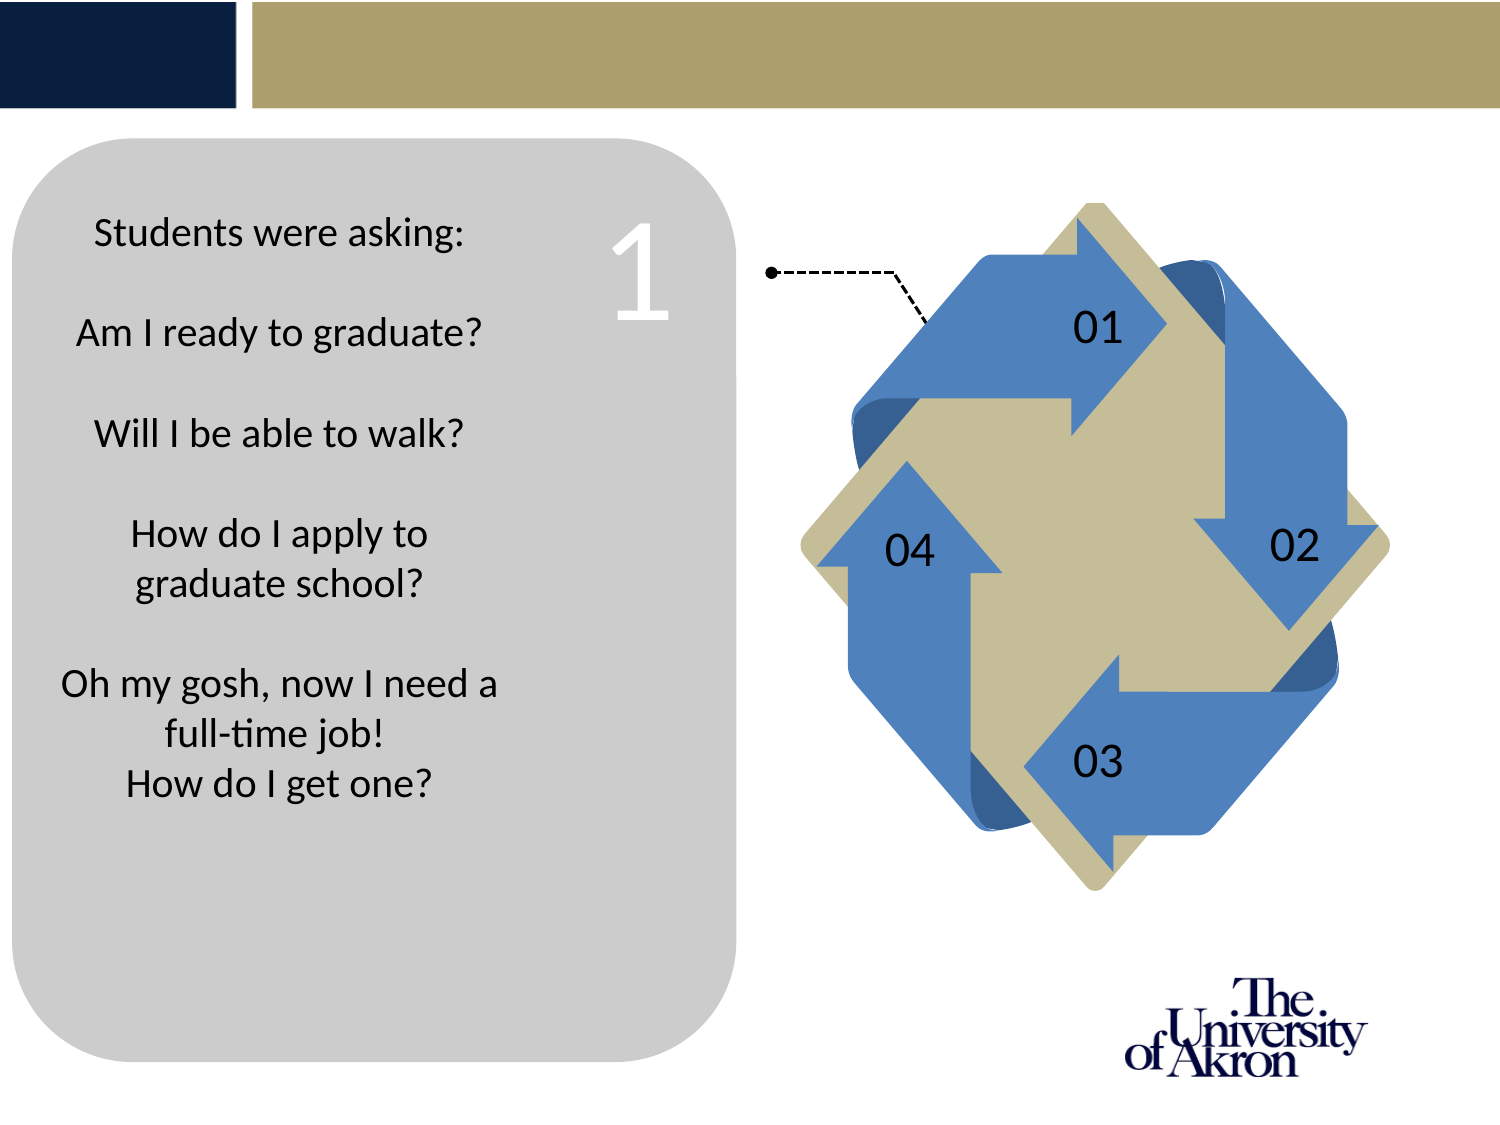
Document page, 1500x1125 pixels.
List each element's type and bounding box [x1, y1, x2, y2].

text_box [39, 181, 1392, 893]
picture [0, 2, 1500, 1125]
